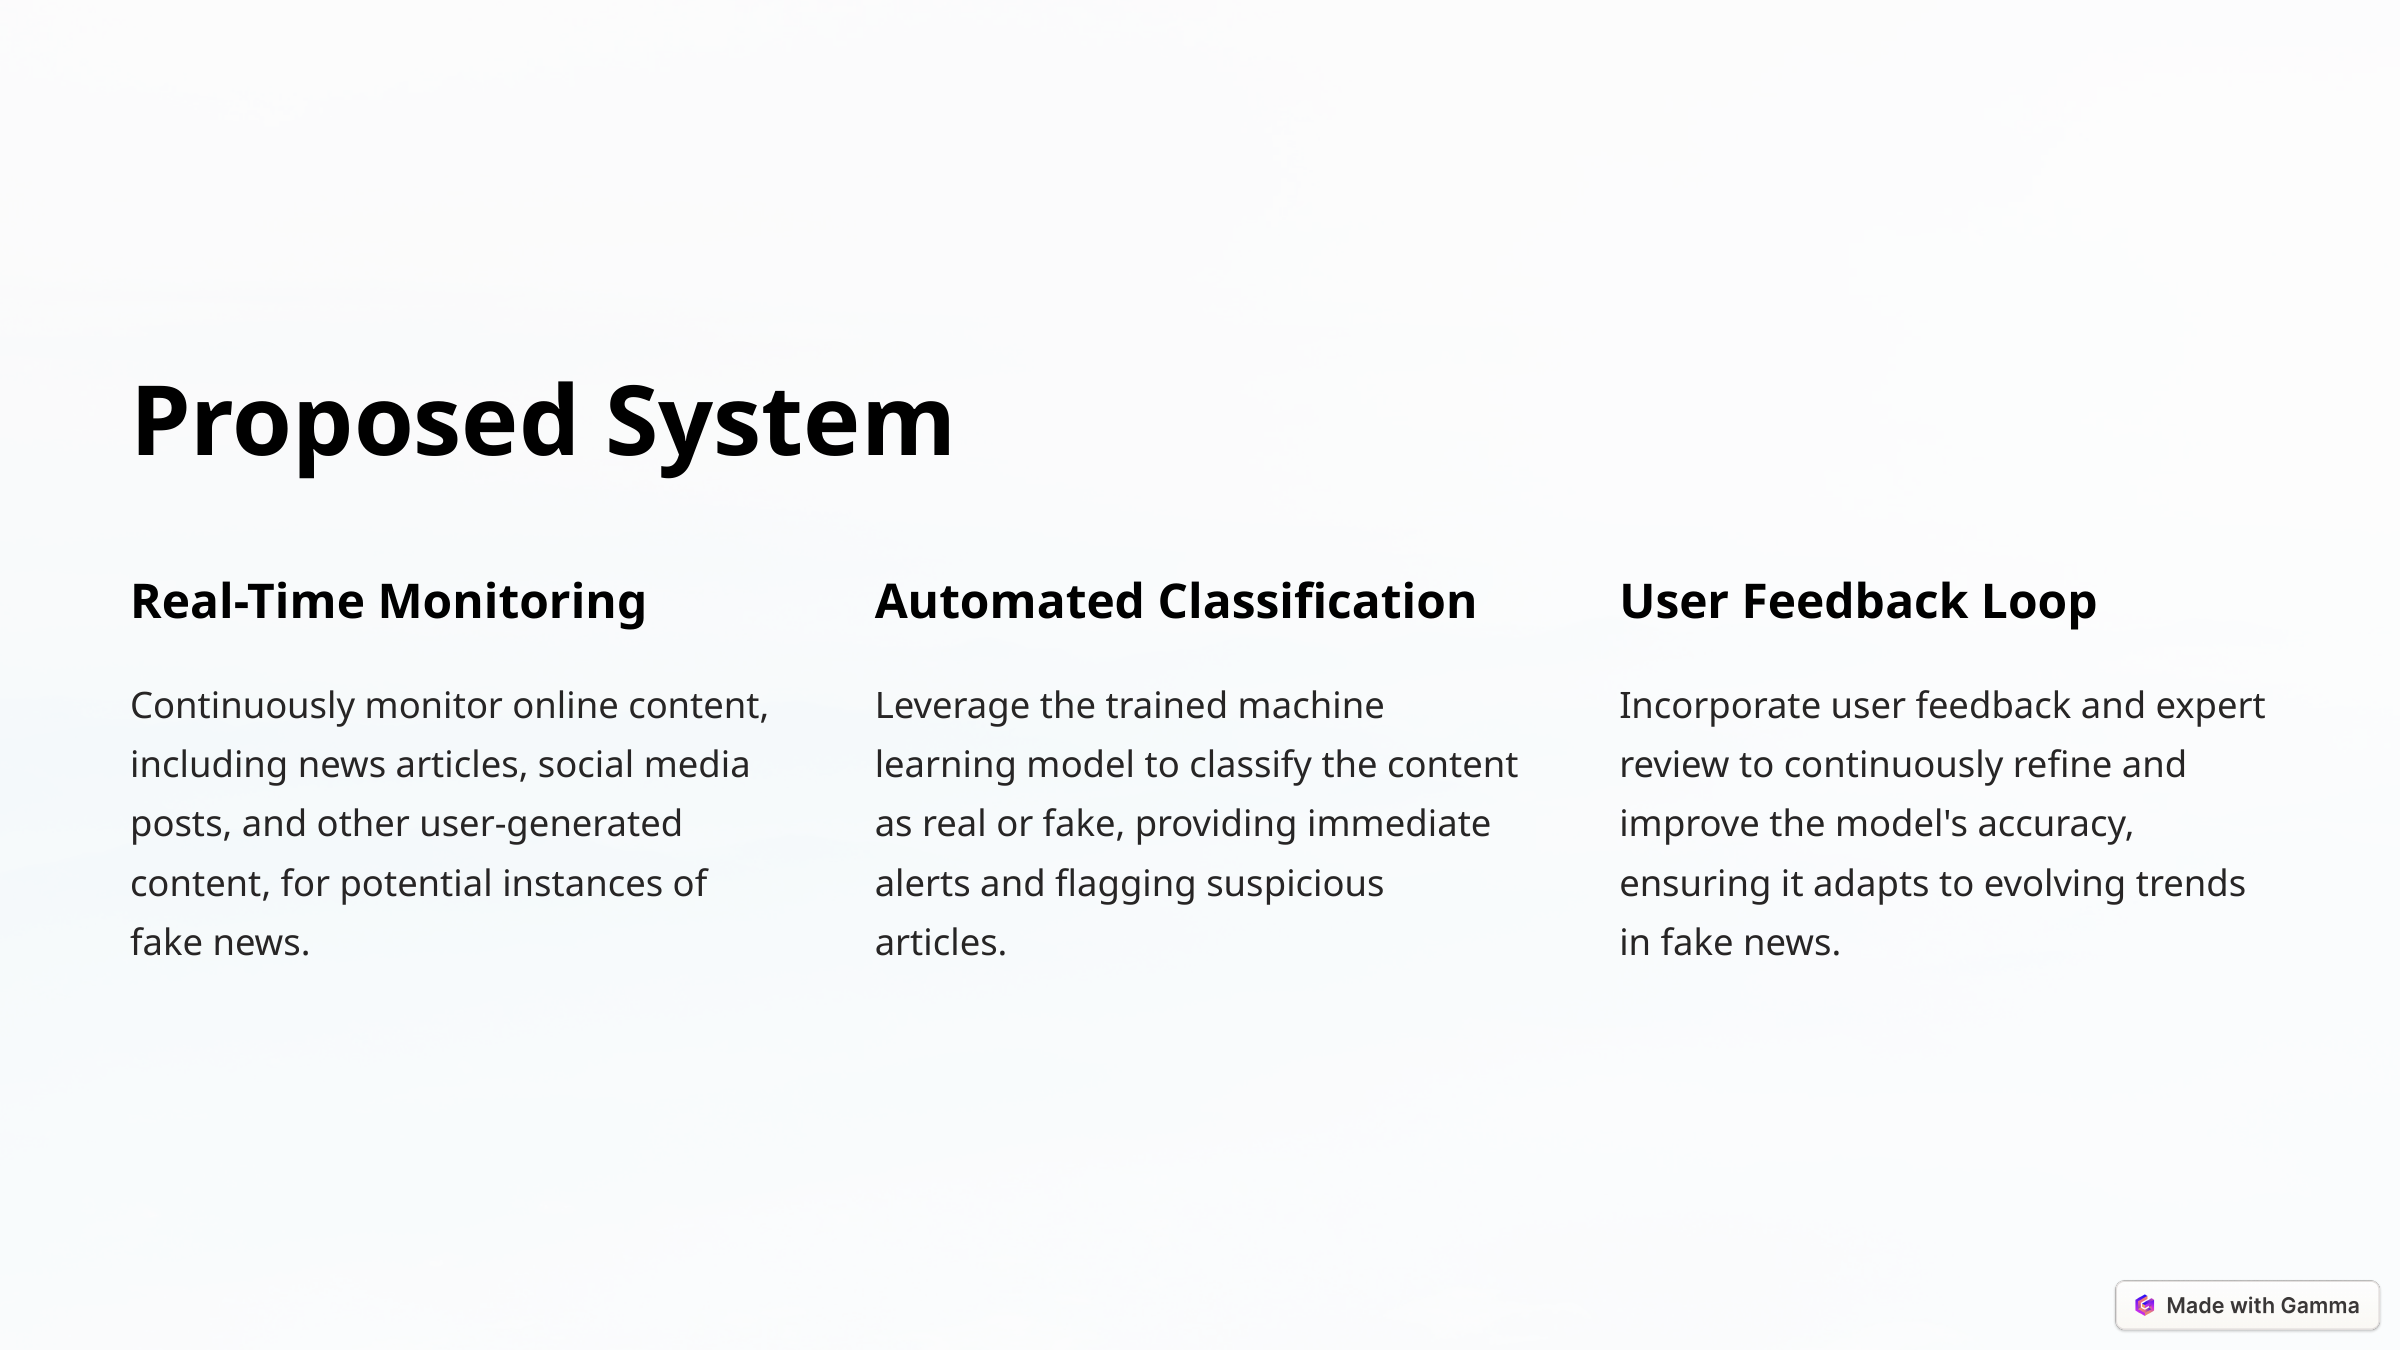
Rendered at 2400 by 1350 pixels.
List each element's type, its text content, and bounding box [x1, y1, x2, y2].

text_box Real-Time Monitoring [130, 567, 631, 629]
picture [2106, 1271, 2389, 1339]
text_box Continuously monitor online content, including news articles, social media posts, and other user-generated content, for potential instances of fake news. [130, 666, 783, 964]
text_box User Feedback Loop [1619, 567, 2108, 629]
text_box Automated Classification [874, 567, 1445, 629]
text_box Incorporate user feedback and expert review to continuously refine and improve the model's accuracy, ensuring it adapts to evolving trends in fake news. [1619, 666, 2272, 964]
text_box Proposed System [130, 352, 1107, 475]
text_box Leverage the trained machine learning model to classify the content as real or fake, providing immediate alerts and flagging suspicious articles. [874, 666, 1528, 964]
